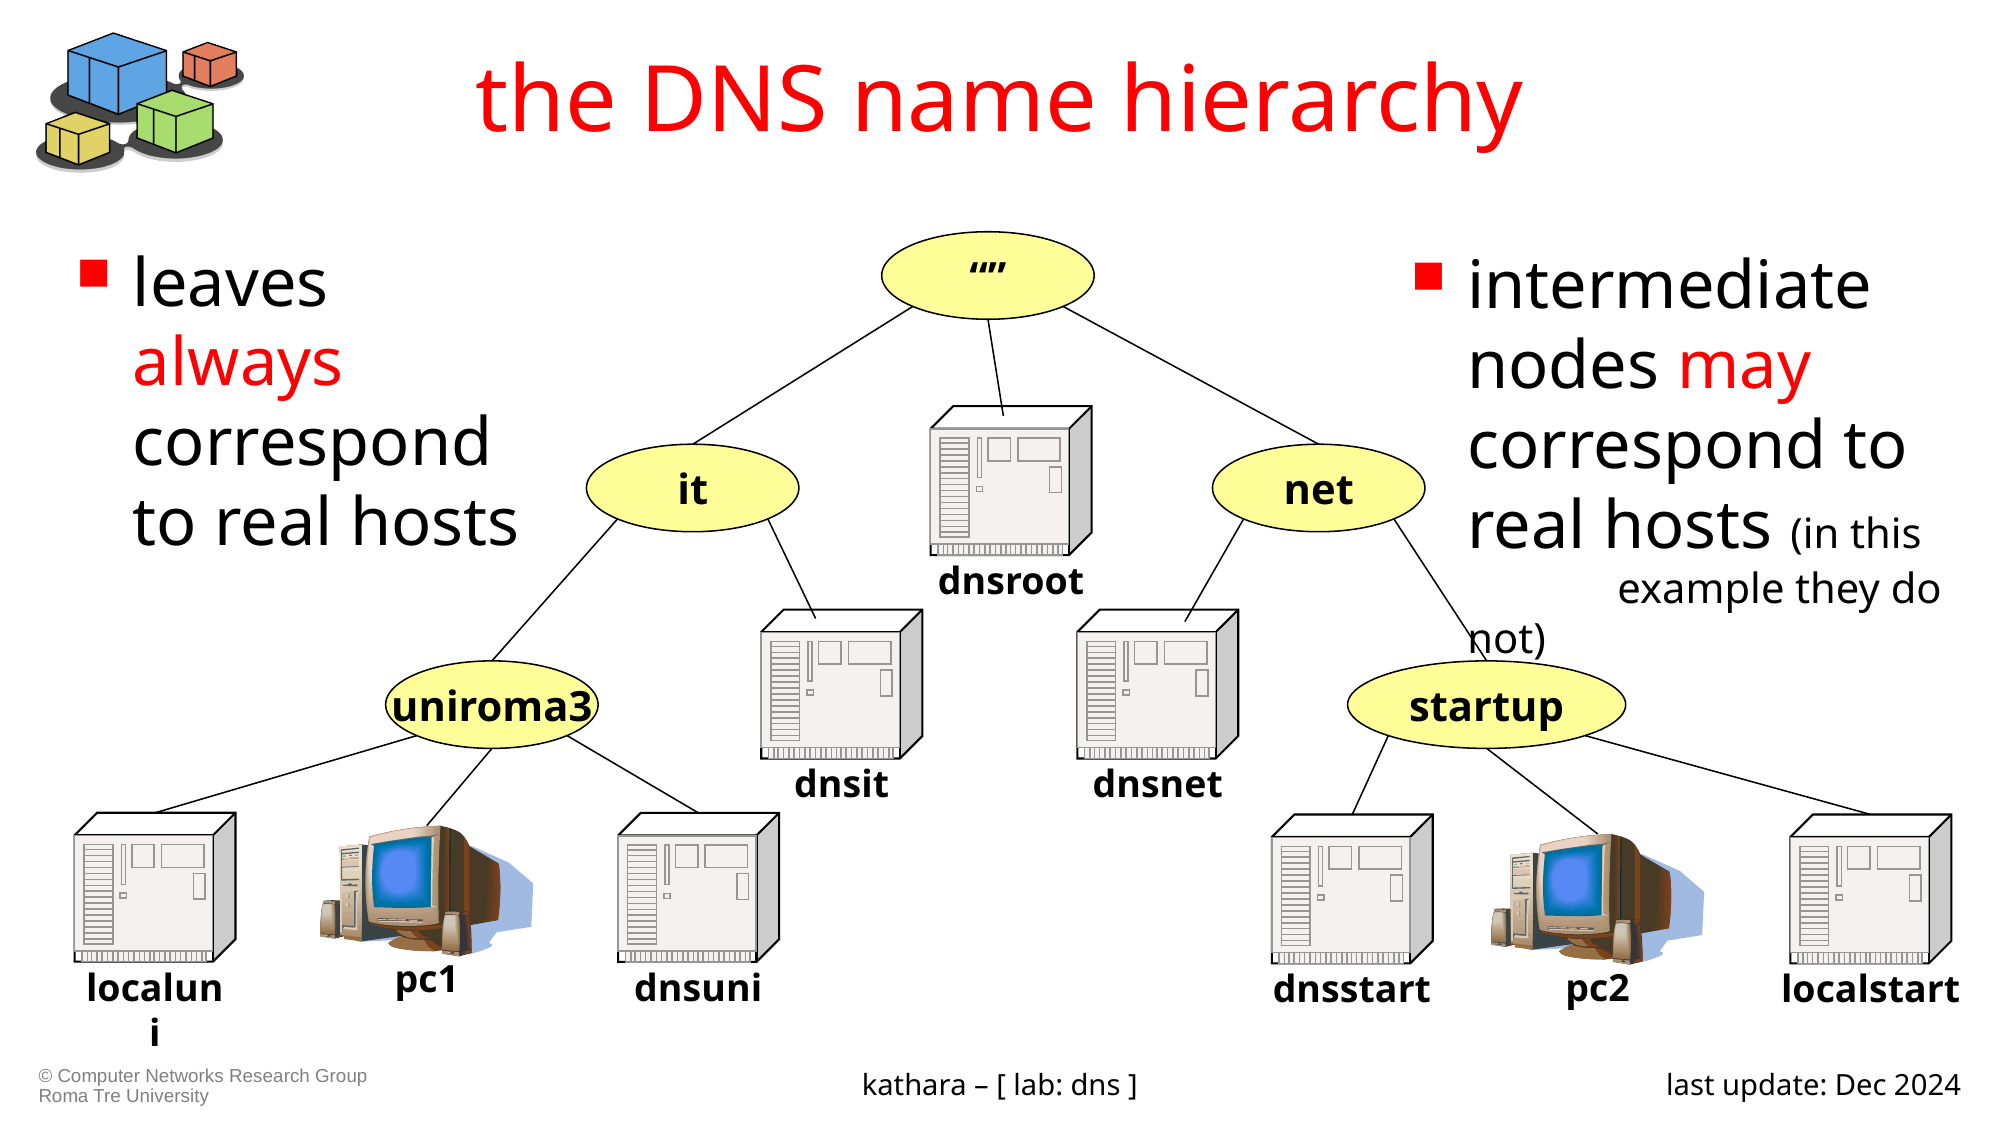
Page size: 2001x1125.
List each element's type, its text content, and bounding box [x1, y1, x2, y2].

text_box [1490, 833, 1705, 1018]
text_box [1068, 609, 1247, 814]
footer kathara – [ lab: dns ] [511, 1058, 1489, 1114]
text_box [752, 609, 931, 814]
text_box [609, 812, 788, 1018]
text_box it [586, 444, 799, 532]
text_box “” [881, 231, 1095, 320]
text_box net [1212, 444, 1396, 532]
text_box uniroma3 [385, 660, 599, 749]
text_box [566, 735, 710, 814]
title the DNS name hierarchy [268, 31, 1732, 159]
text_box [1393, 518, 1487, 662]
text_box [1245, 814, 1459, 1019]
picture [36, 32, 244, 173]
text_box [1062, 306, 1319, 445]
text_box startup [1347, 660, 1626, 749]
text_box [921, 405, 1101, 611]
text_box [1184, 518, 1244, 622]
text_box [987, 318, 1004, 417]
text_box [1363, 735, 1389, 815]
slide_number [1519, 1058, 1977, 1114]
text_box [165, 735, 417, 814]
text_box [65, 812, 244, 1018]
list leaves always correspond to real hosts [61, 231, 558, 492]
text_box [320, 825, 534, 1009]
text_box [491, 518, 618, 662]
text_box intermediate nodes may correspond to real hosts (in this example they do not) [1396, 234, 1992, 518]
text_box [692, 306, 913, 445]
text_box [1584, 735, 1883, 815]
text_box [426, 748, 493, 823]
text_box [1763, 814, 1978, 1019]
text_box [1486, 748, 1598, 835]
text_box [767, 518, 816, 619]
